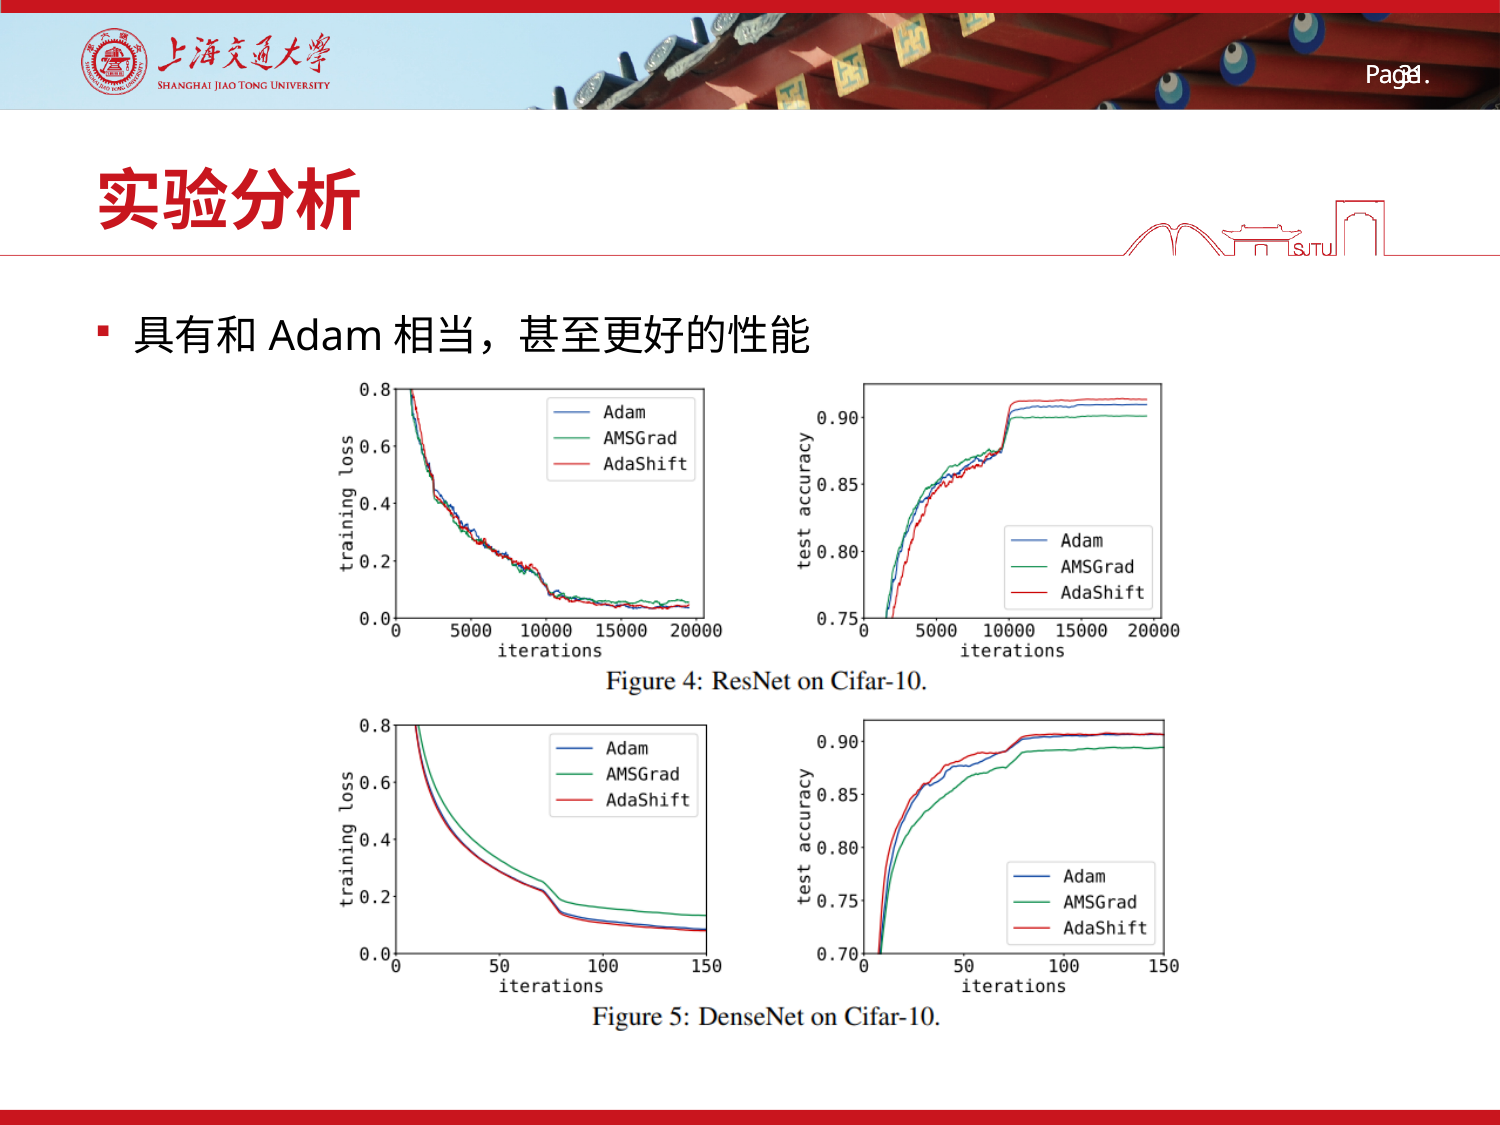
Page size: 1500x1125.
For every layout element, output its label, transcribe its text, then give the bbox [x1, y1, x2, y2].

picture [0, 200, 1500, 256]
title 实验分析 [81, 160, 1455, 255]
list 具有和Adam相当，甚至更好的性能 [81, 276, 1455, 1084]
picture [287, 369, 1213, 1045]
picture [0, 0, 1500, 110]
